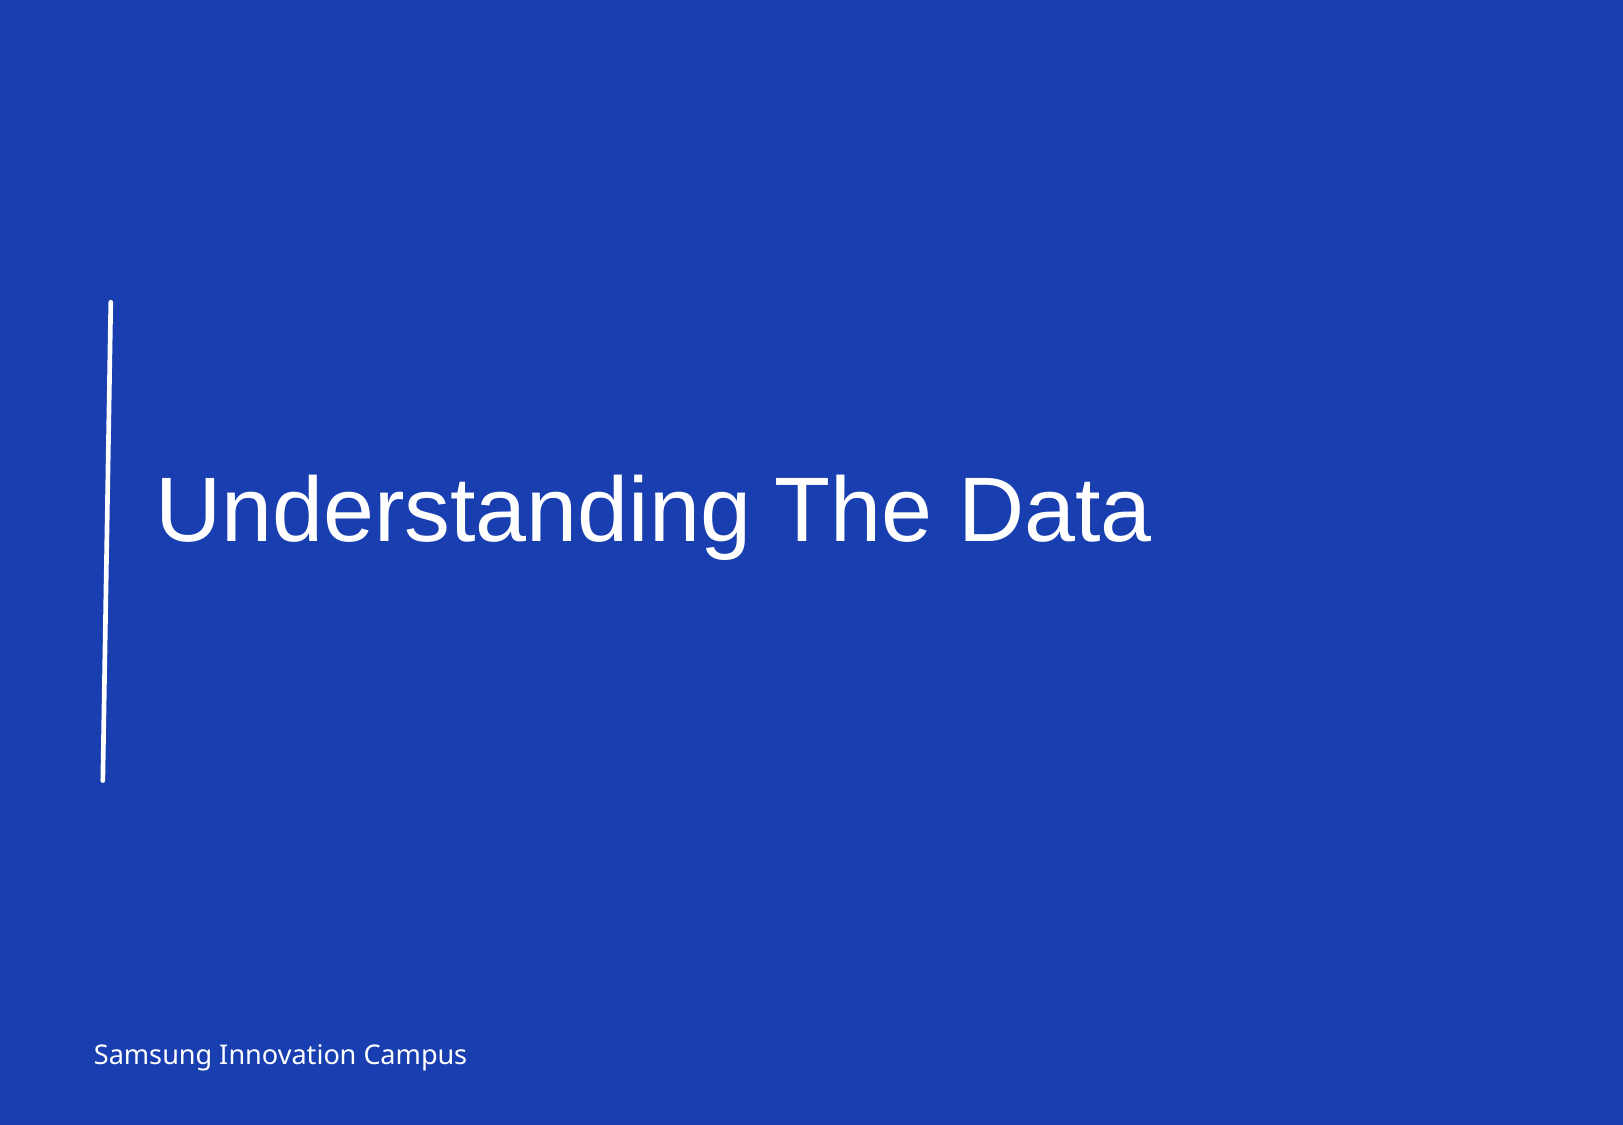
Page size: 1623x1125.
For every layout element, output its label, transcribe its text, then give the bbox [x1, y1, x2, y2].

text_box Understanding The Data [155, 450, 1305, 561]
text_box Samsung Innovation Campus [93, 1037, 568, 1071]
